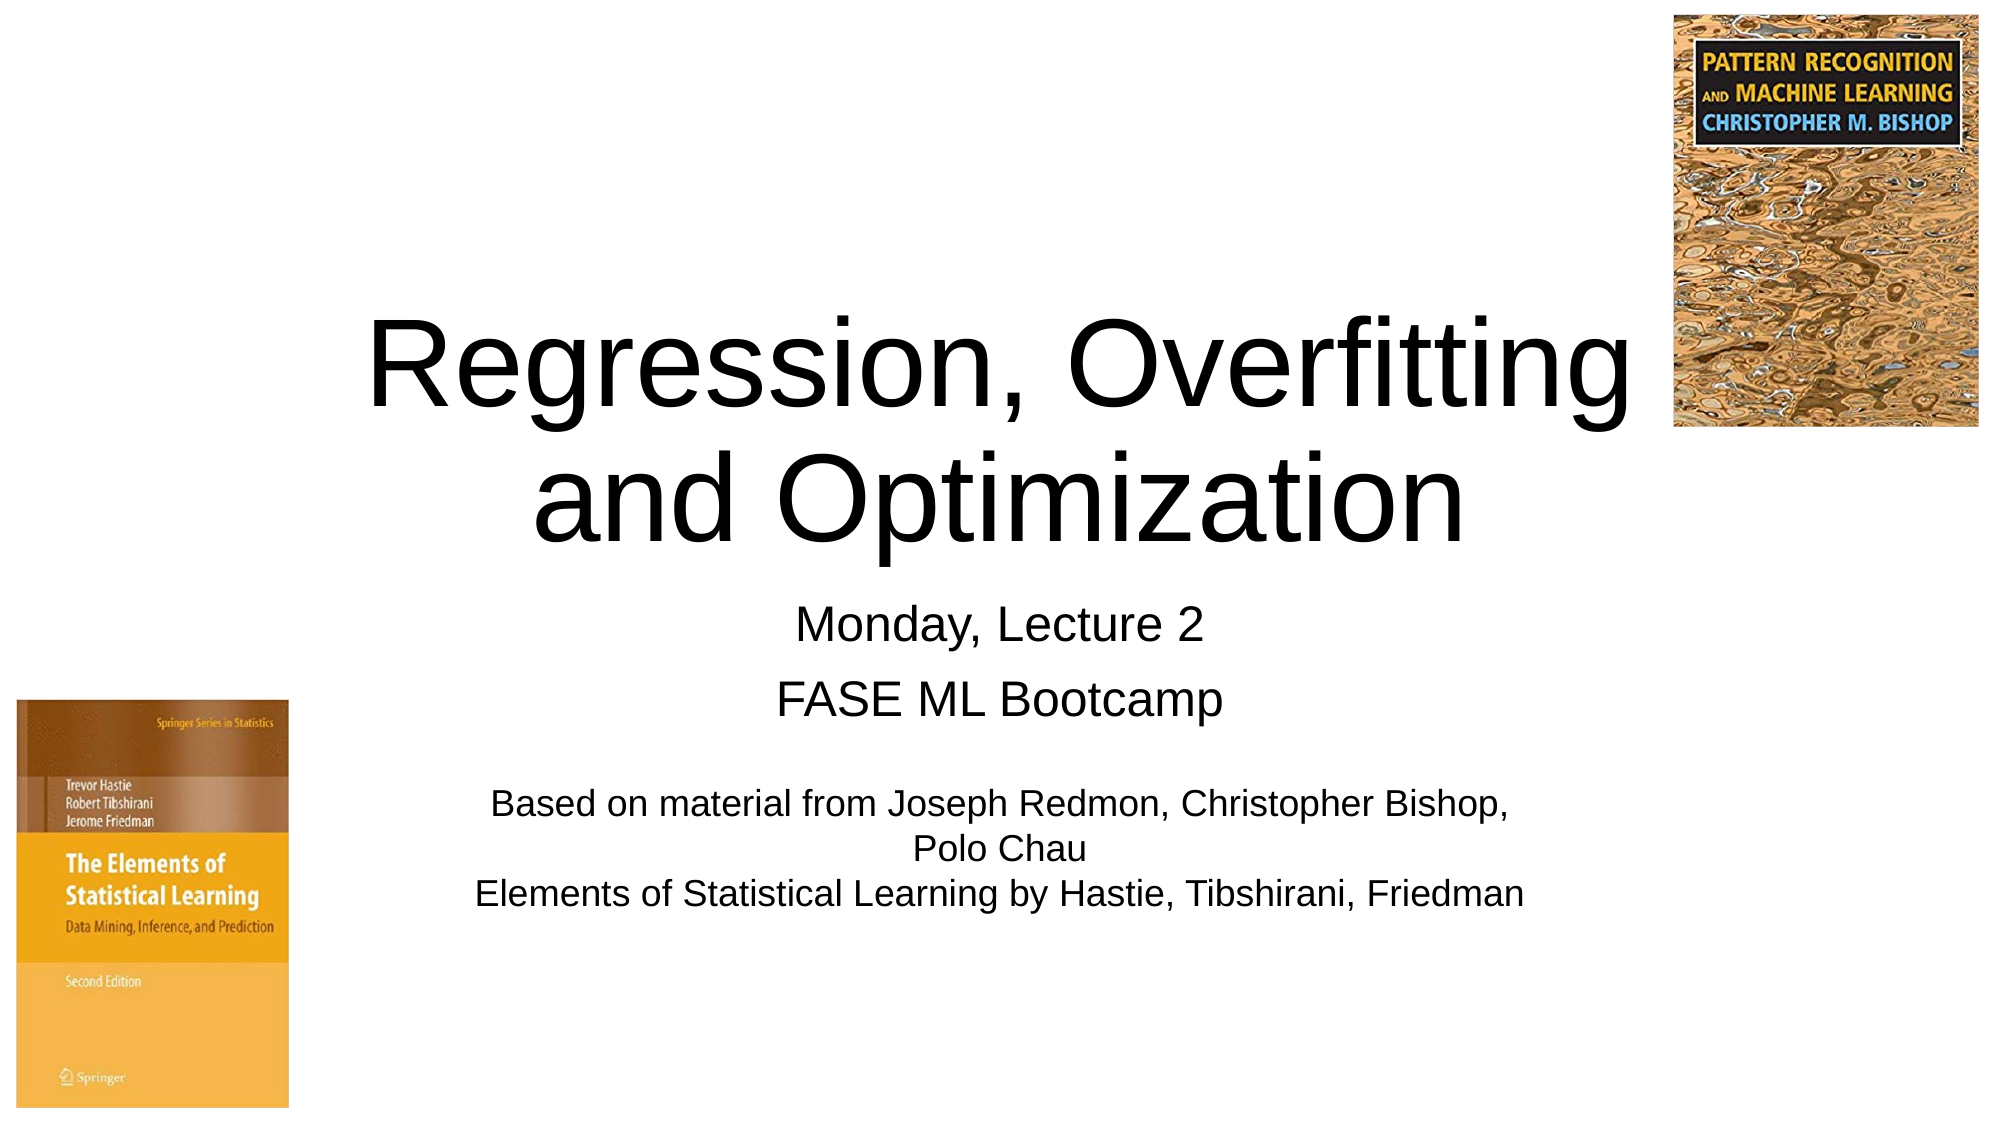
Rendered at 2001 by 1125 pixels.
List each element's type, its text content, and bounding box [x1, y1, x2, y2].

picture [1673, 14, 1980, 427]
picture [16, 699, 289, 1108]
subtitle Monday, Lecture 2 FASE ML Bootcamp [249, 590, 1750, 863]
title Regression, Overfitting and Optimization [249, 184, 1750, 576]
text_box Based on material from Joseph Redmon, Christopher Bishop, Polo Chau Elements of Statistical Learning by Hastie, Tibshirani, Friedman [447, 771, 1553, 922]
